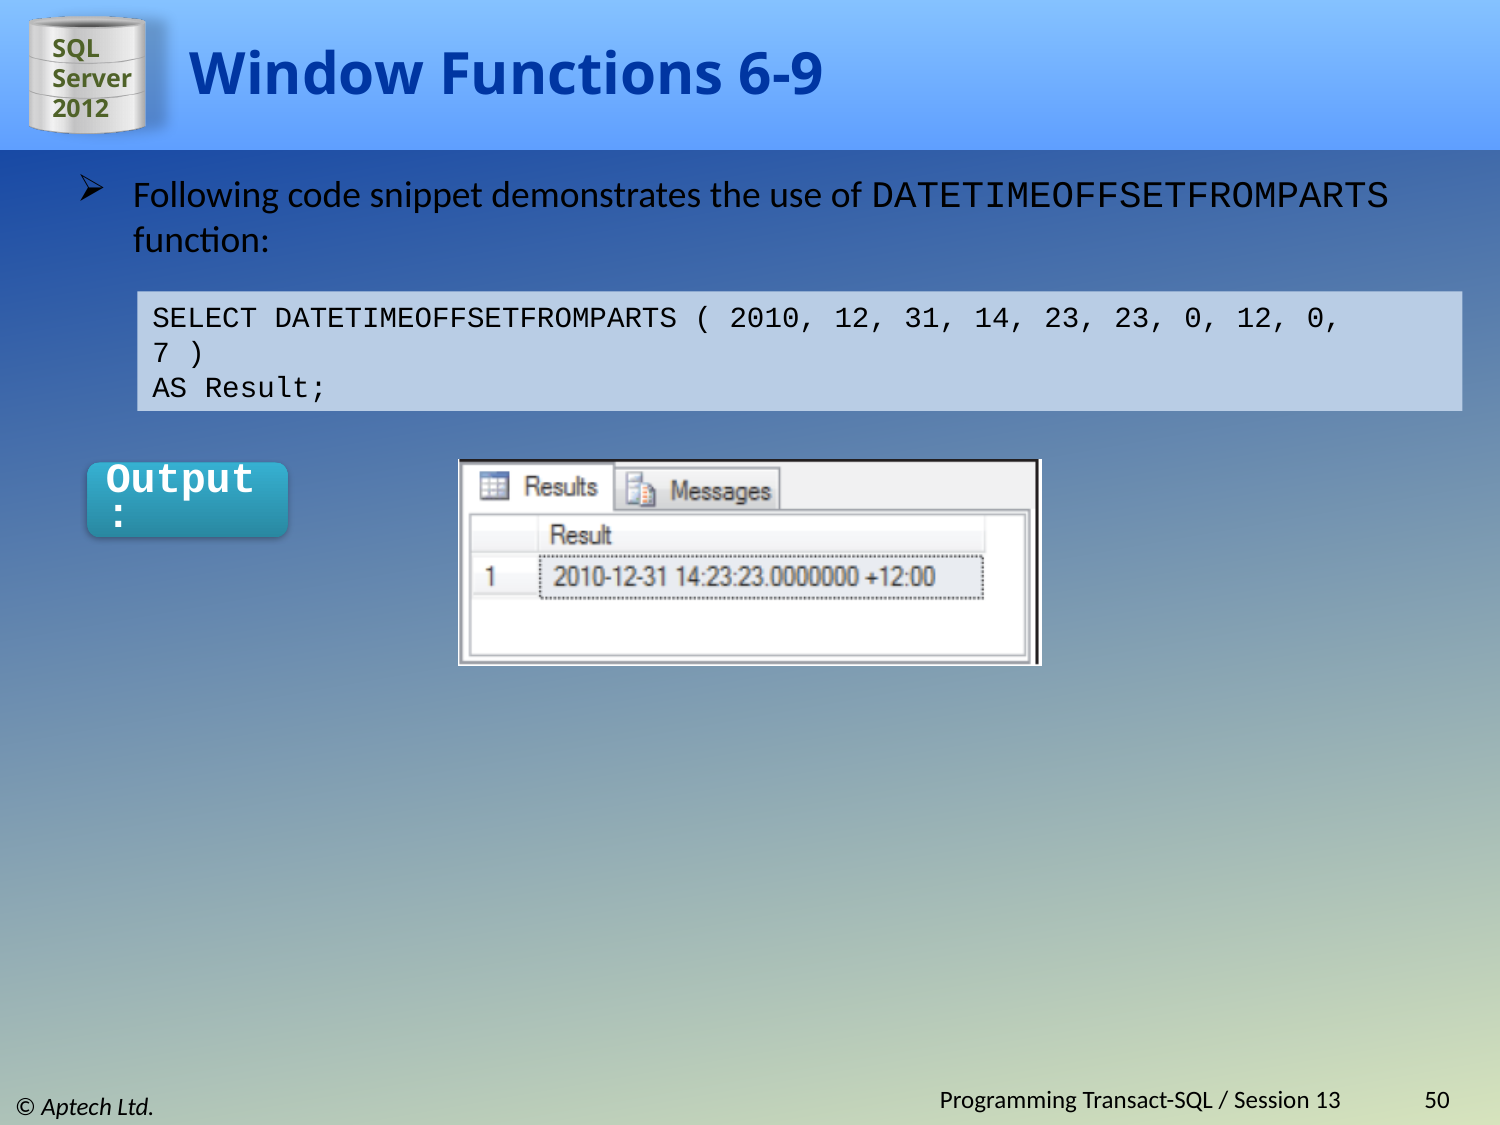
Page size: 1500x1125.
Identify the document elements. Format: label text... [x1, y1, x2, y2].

picture [458, 459, 1042, 666]
text_box Following code snippet demonstrates the use of DATETIMEOFFSETFROMPARTS function: [62, 162, 1425, 268]
footer Programming Transact-SQL / Session 13 [375, 1084, 1363, 1113]
text_box Output: [87, 462, 288, 538]
picture [24, 0, 150, 150]
title Window Functions 6-9 [174, 37, 1426, 106]
slide_number 50 [1363, 1084, 1465, 1113]
text_box SELECT DATETIMEOFFSETFROMPARTS ( 2010, 12, 31, 14, 23, 23, 0, 12, 0, 7 ) AS Result; [137, 291, 1463, 411]
